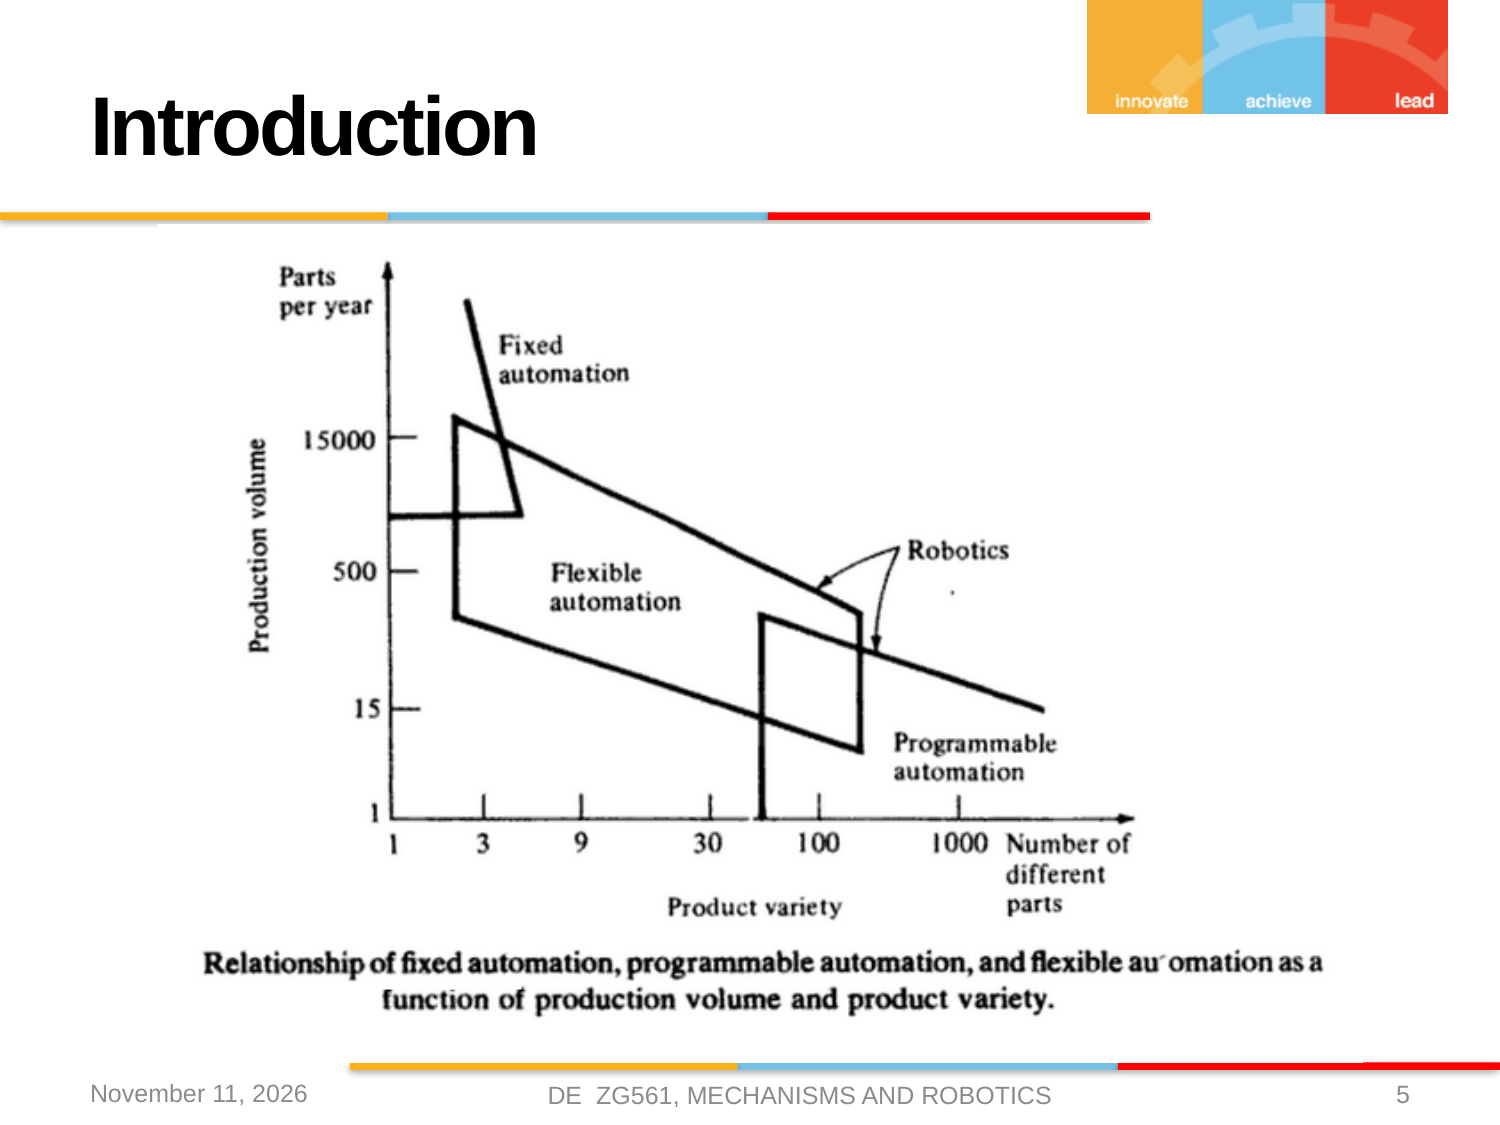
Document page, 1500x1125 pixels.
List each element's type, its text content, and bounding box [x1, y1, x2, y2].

title Introduction [75, 45, 1425, 200]
footer DE ZG561, MECHANISMS AND ROBOTICS [512, 1072, 1088, 1125]
slide_number 5 [1250, 1062, 1425, 1125]
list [156, 224, 1363, 1063]
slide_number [75, 1062, 425, 1123]
picture [1087, 0, 1448, 114]
